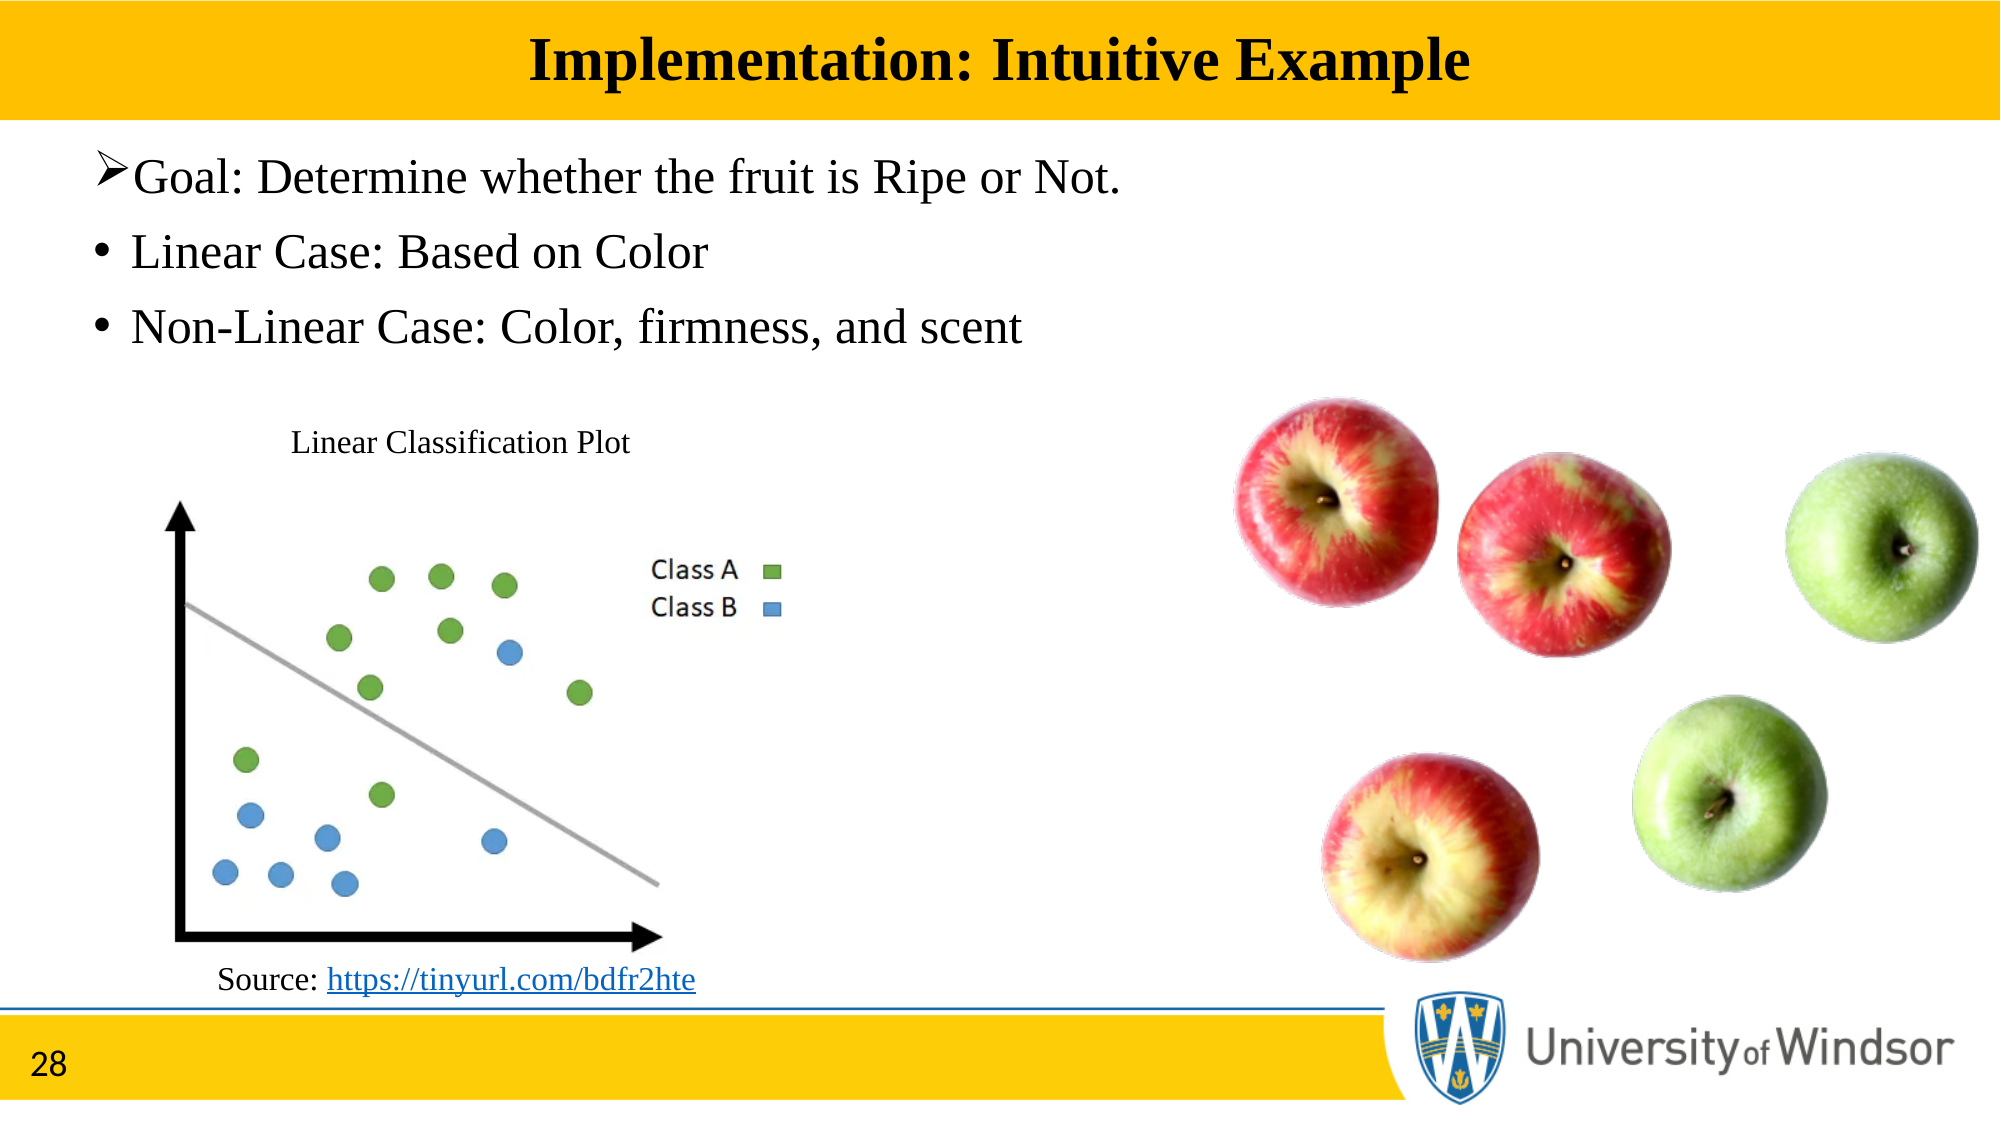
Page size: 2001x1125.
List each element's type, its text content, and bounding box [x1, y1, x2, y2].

text_box 28 [15, 1031, 465, 1092]
title Implementation: Intuitive Example [0, 0, 2000, 121]
list Goal: Determine whether the fruit is Ripe or Not. Linear Case: Based on Color Non-Linear Case: Color, firmness, and scent [78, 142, 1804, 857]
picture [0, 370, 2000, 1125]
text_box Source: https://tinyurl.com/bdfr2hte [184, 978, 747, 1005]
